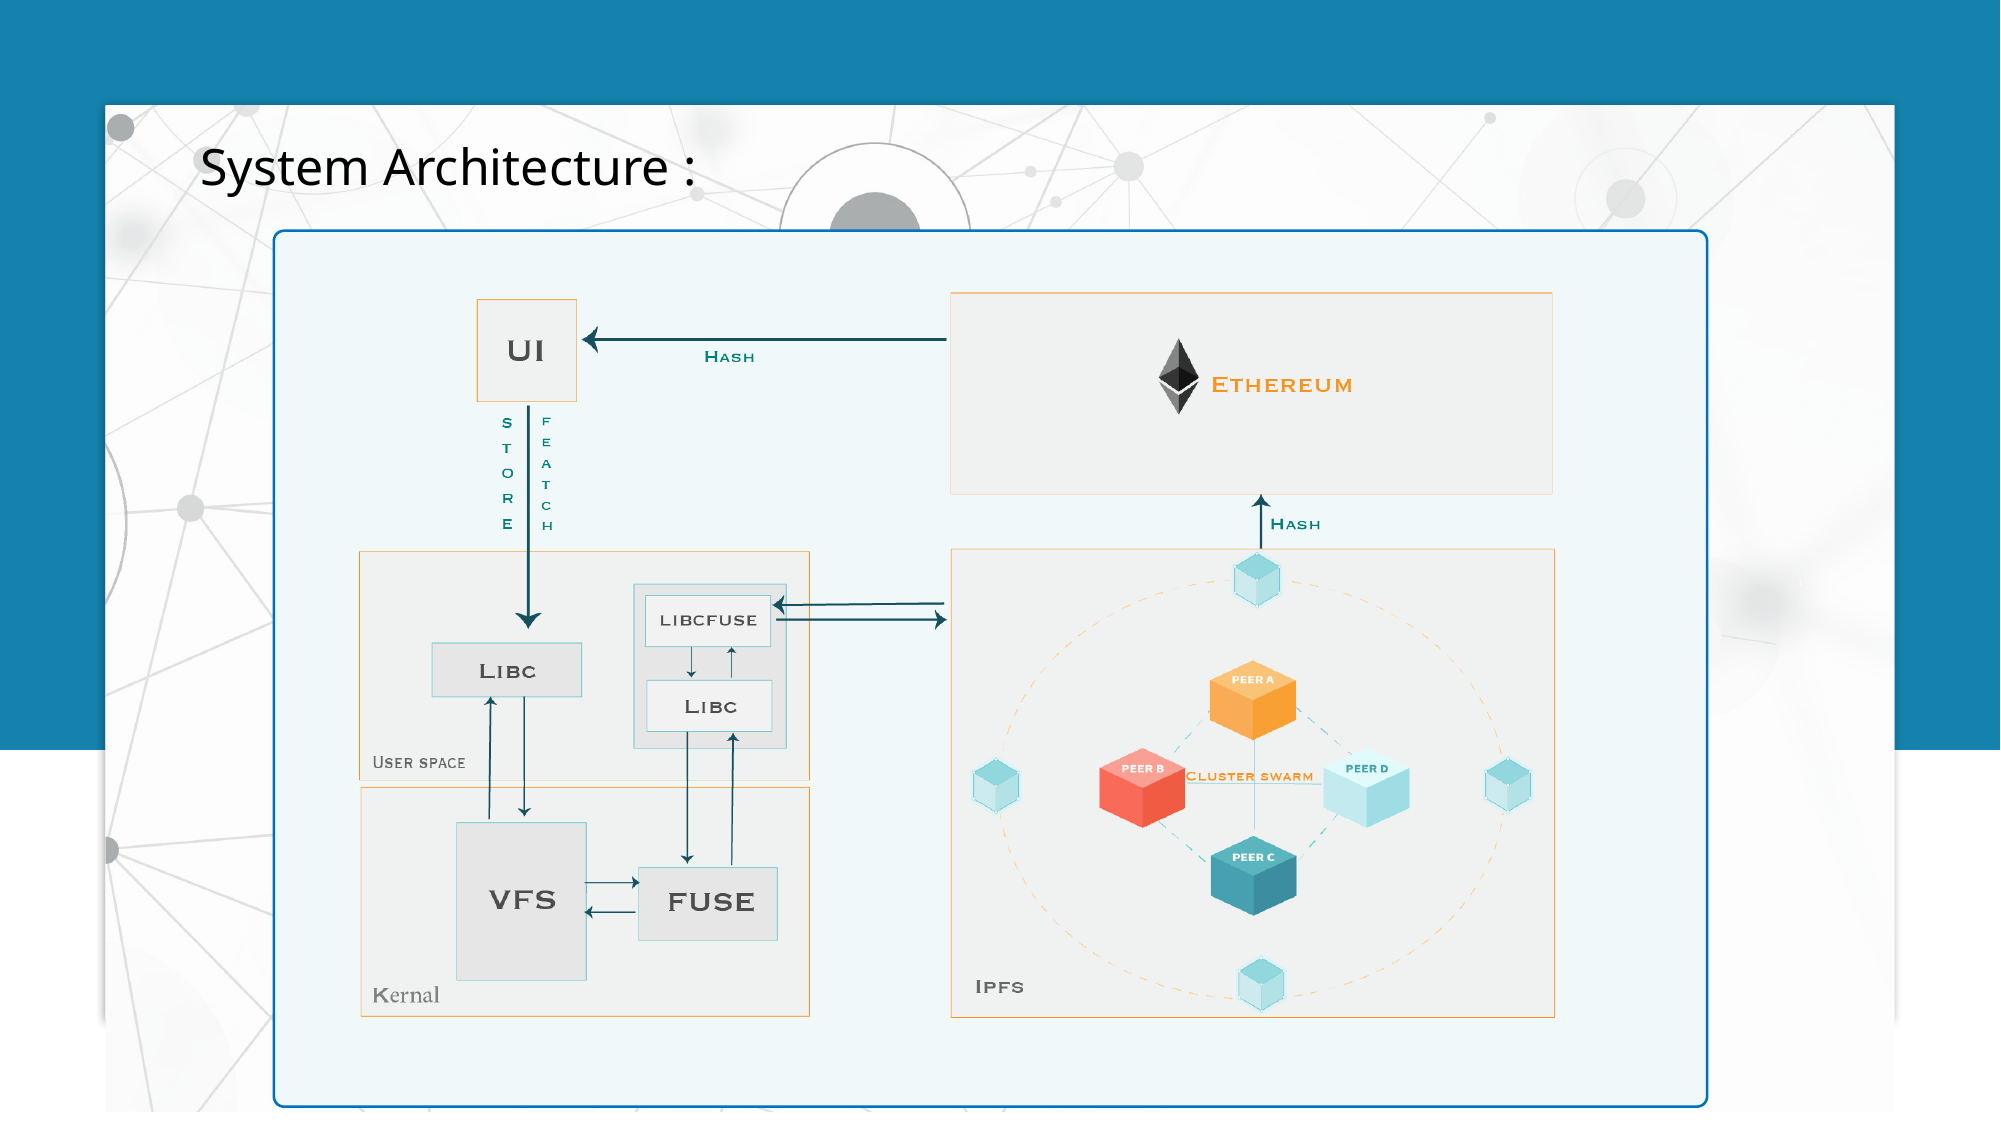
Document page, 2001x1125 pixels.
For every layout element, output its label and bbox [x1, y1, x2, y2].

picture [105, 105, 1895, 1112]
text_box [0, 0, 2000, 751]
